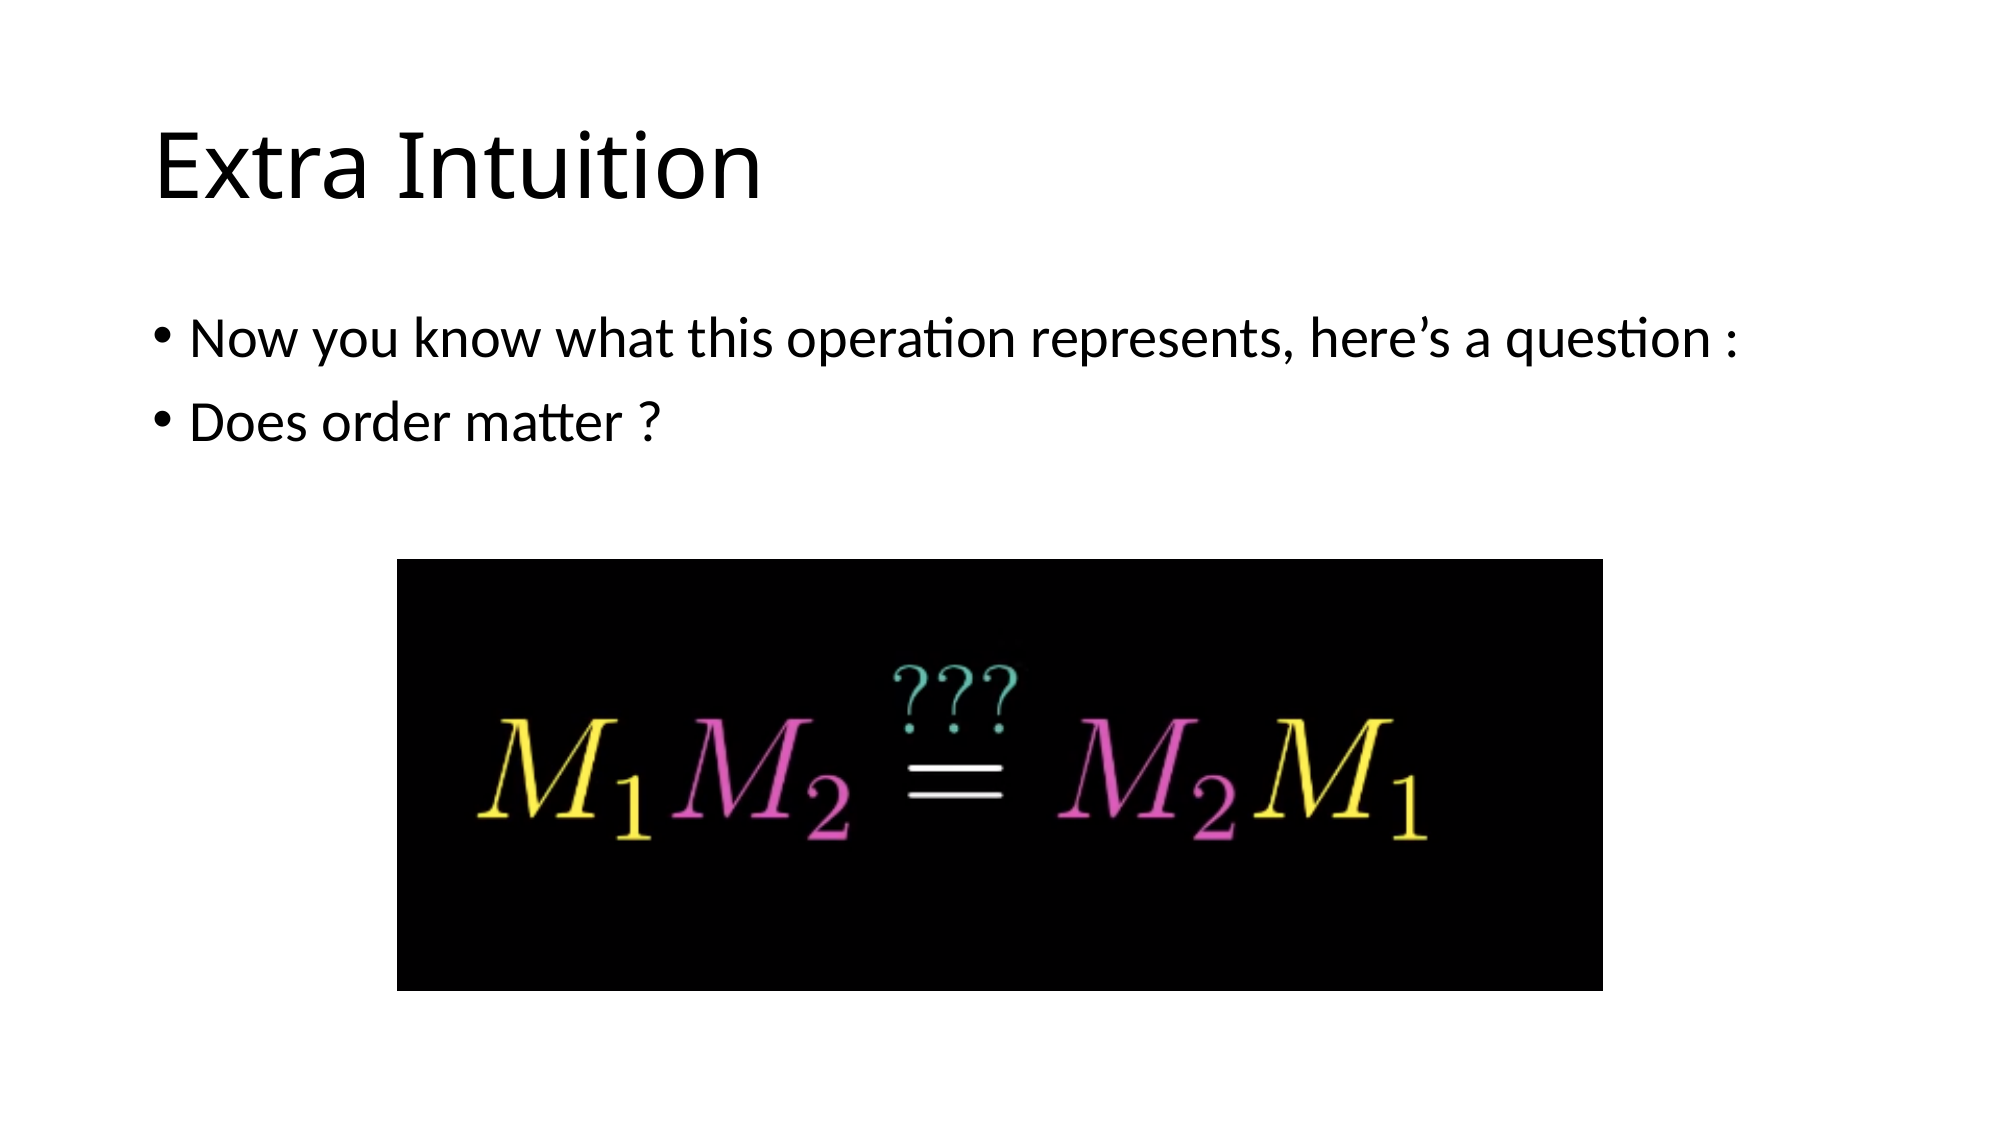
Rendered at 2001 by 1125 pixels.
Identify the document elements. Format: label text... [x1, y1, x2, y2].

list Now you know what this operation represents, here’s a question : Does order matter ? [137, 299, 1863, 1014]
title Extra Intuition [137, 59, 1863, 278]
picture [397, 559, 1603, 992]
